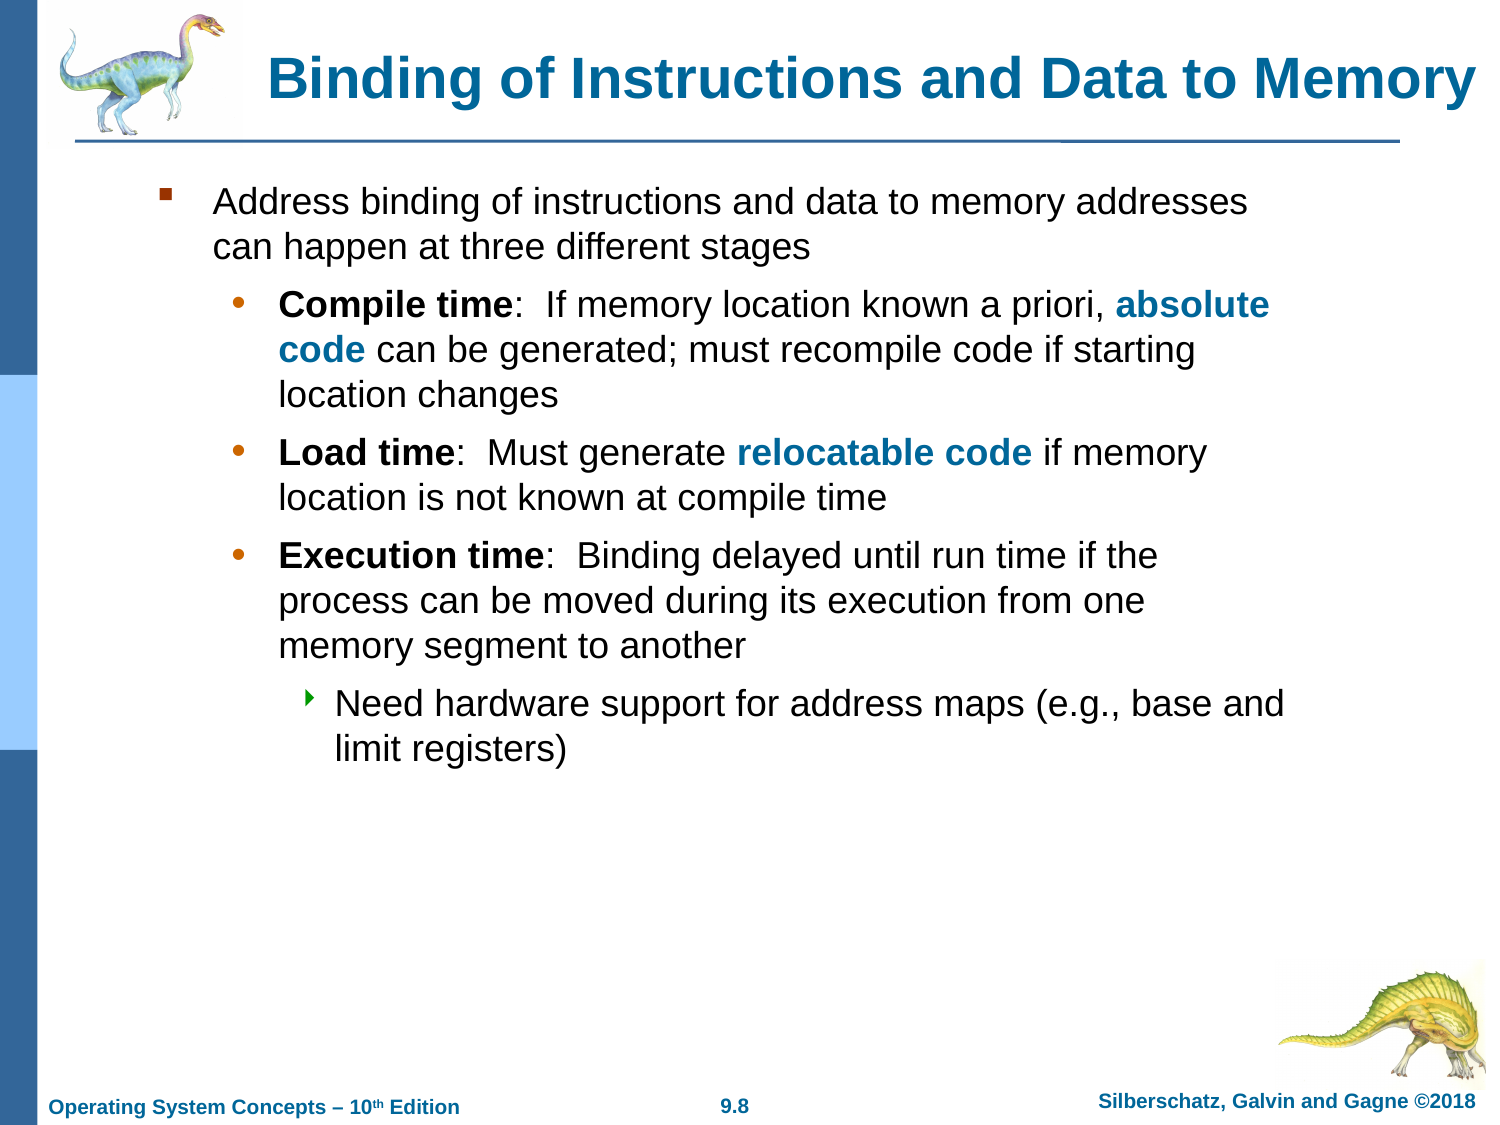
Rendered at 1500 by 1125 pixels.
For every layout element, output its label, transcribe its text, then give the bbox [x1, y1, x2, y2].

picture [46, 0, 243, 149]
picture [1275, 959, 1486, 1090]
list Address binding of instructions and data to memory addresses can happen at three different stages Compile time: If memory location known a priori, absolute code can be generated; must recompile code if starting location changes Load time: Must generate relocatable code if memory location is not known at compile time Execution time: Binding delayed until run time if the process can be moved during its execution from one memory segment to another Need hardware support for address maps (e.g., base and limit registers) [141, 169, 1307, 813]
title Binding of Instructions and Data to Memory [205, 42, 1500, 118]
